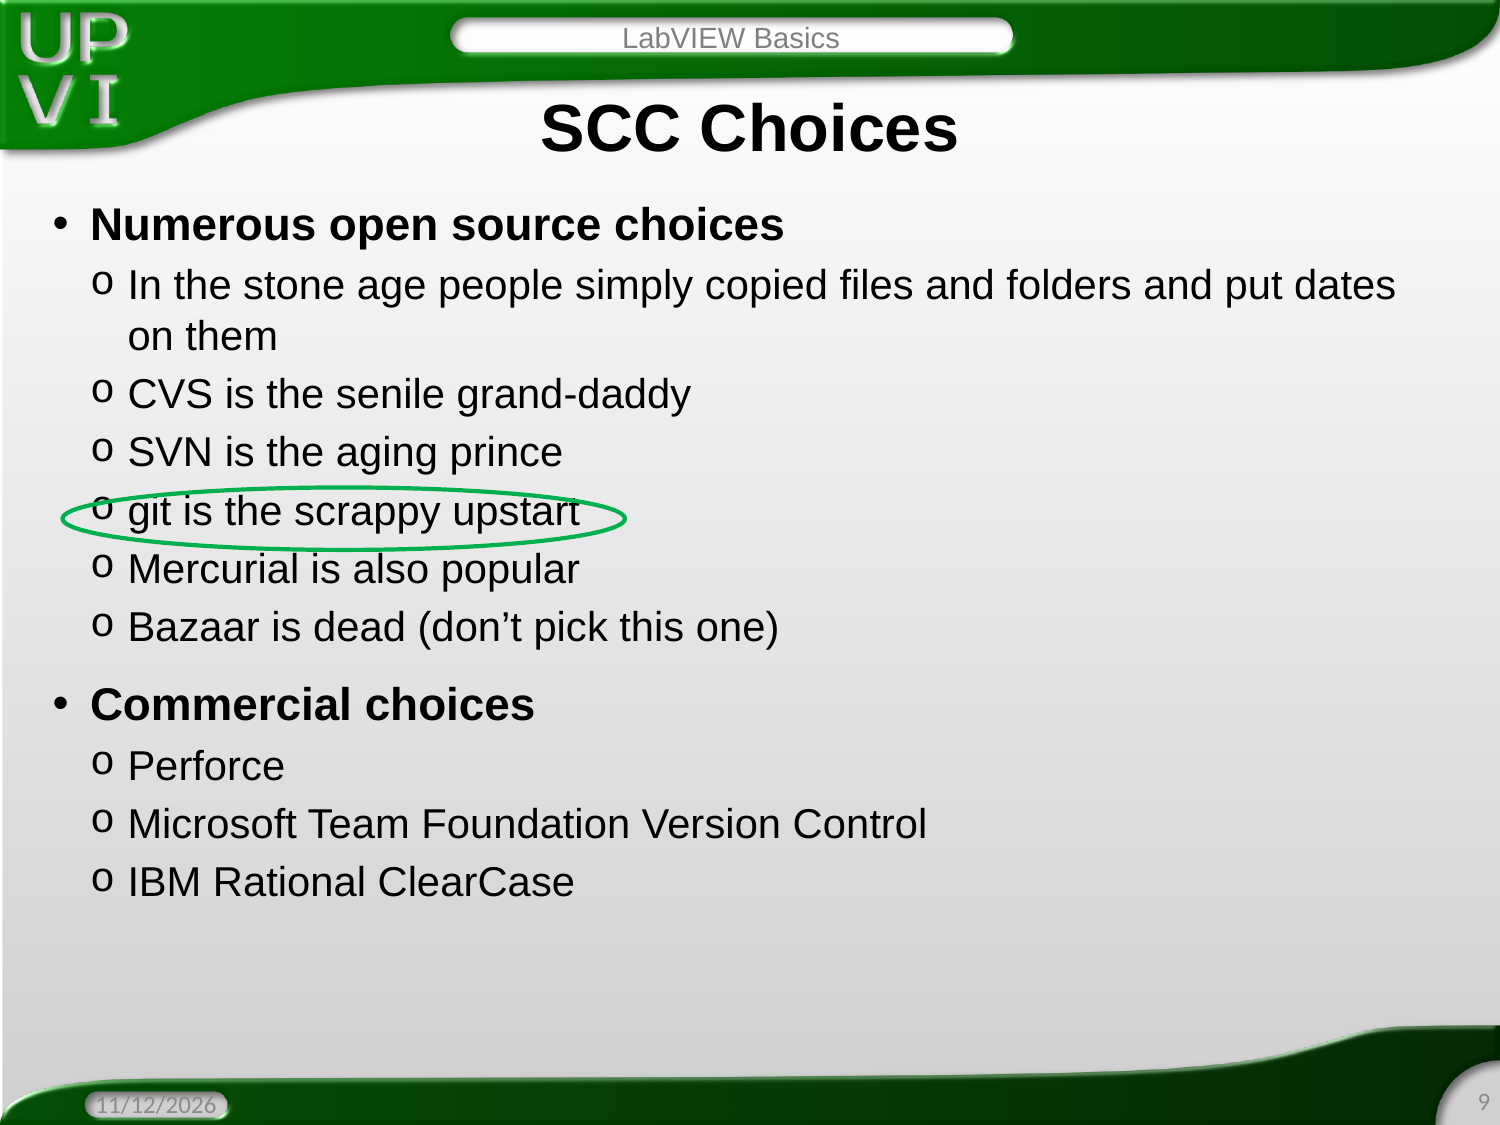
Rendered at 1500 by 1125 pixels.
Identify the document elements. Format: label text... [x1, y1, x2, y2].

title SCC Choices [75, 75, 1425, 175]
slide_number 9 [1155, 1069, 1500, 1125]
footer LabVIEW Basics [450, 6, 1013, 67]
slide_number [75, 1073, 238, 1125]
picture [0, 0, 1500, 1125]
text_box [60, 485, 627, 553]
list Numerous open source choices In the stone age people simply copied files and folders and put dates on them CVS is the senile grand-daddy SVN is the aging prince git is the scrappy upstart Mercurial is also popular Bazaar is dead (don’t pick this one) Commercial choices Perforce Microsoft Team Foundation Version Control IBM Rational ClearCase [37, 187, 1450, 1005]
